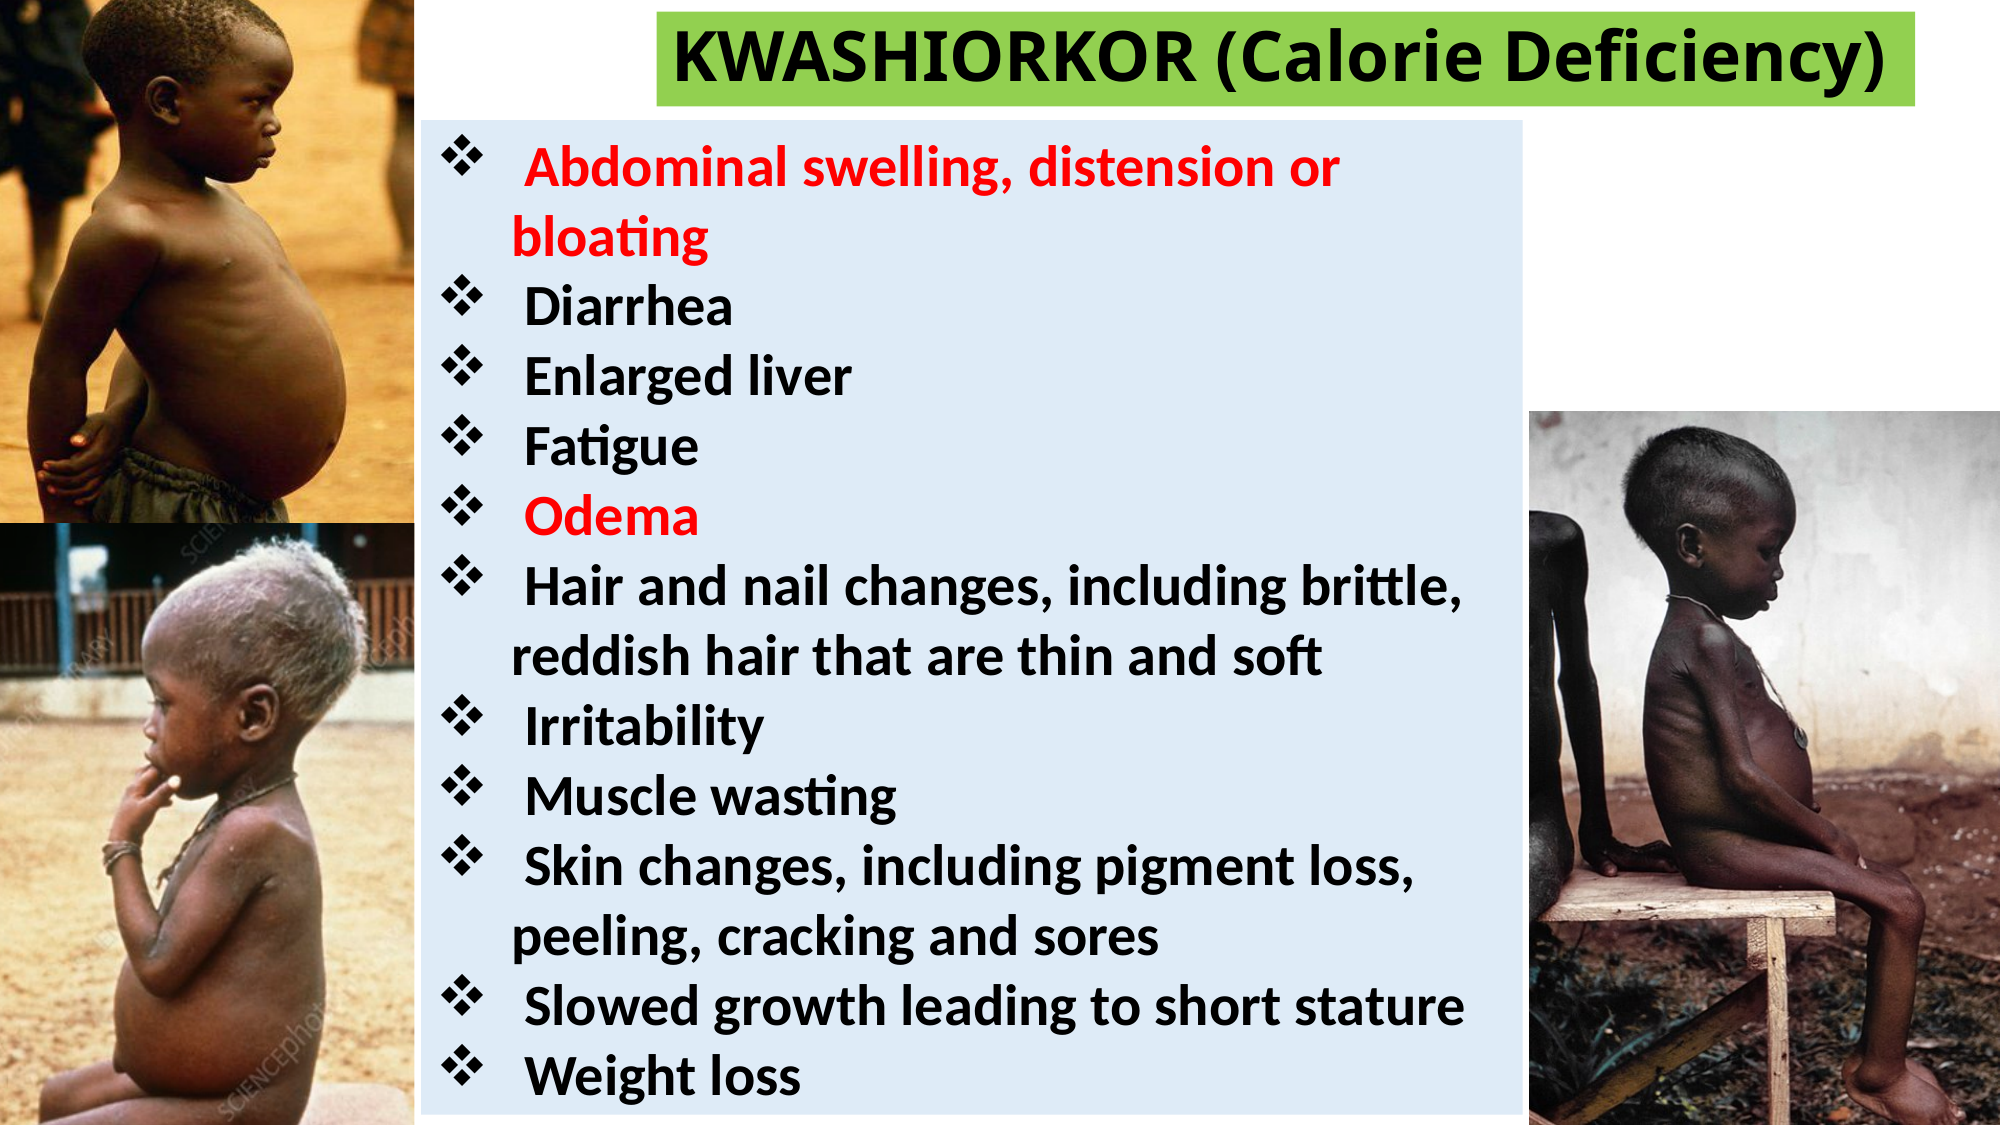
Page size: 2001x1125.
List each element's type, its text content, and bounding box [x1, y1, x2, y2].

text_box Abdominal swelling, distension or bloating Diarrhea Enlarged liver Fatigue Odema Hair and nail changes, including brittle, reddish hair that are thin and soft Irritability Muscle wasting Skin changes, including pigment loss, peeling, cracking and sores Slowed growth leading to short stature Weight loss [421, 120, 1523, 1115]
title KWASHIORKOR (Calorie Deficiency) [656, 11, 1916, 107]
picture [0, 0, 415, 1125]
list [1529, 411, 2000, 1125]
